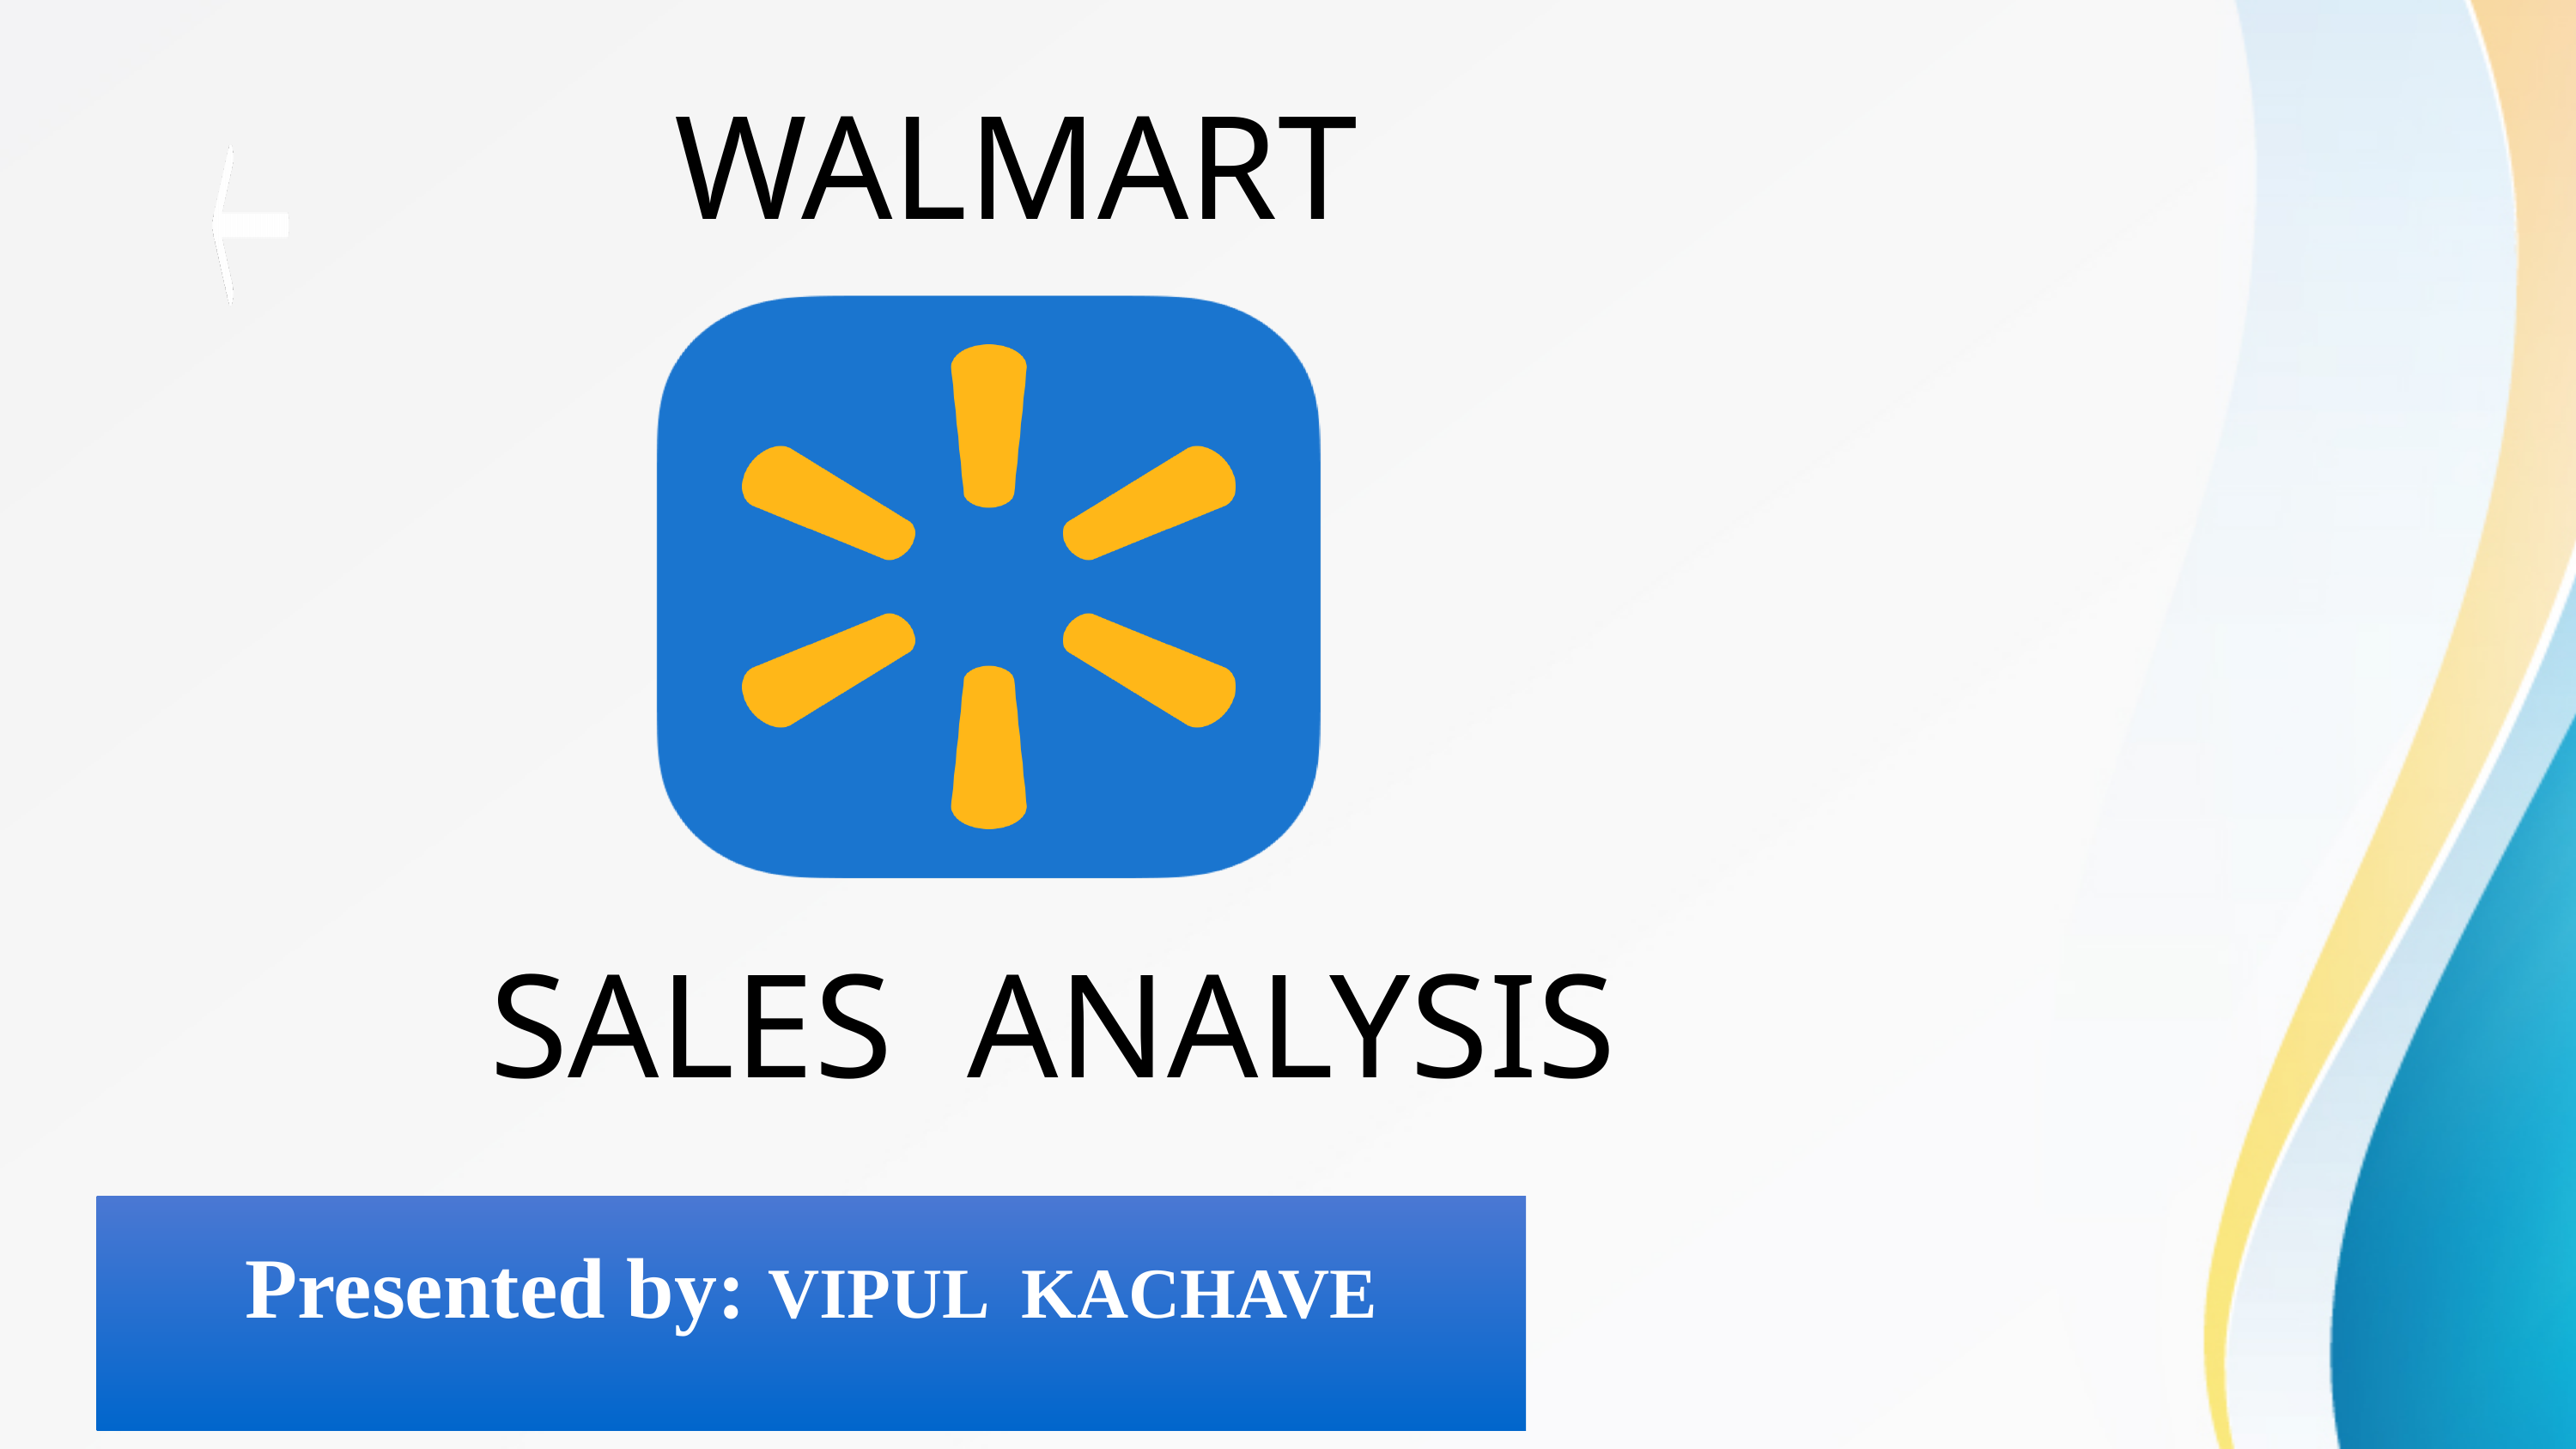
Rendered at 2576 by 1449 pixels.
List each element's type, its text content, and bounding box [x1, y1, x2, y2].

picture [0, 0, 2576, 1449]
text_box Presented by: VIPUL KACHAVE [96, 1196, 1527, 1431]
picture [2572, 1360, 2576, 1369]
text_box WALMART SALES ANALYSIS [62, 76, 1971, 1079]
